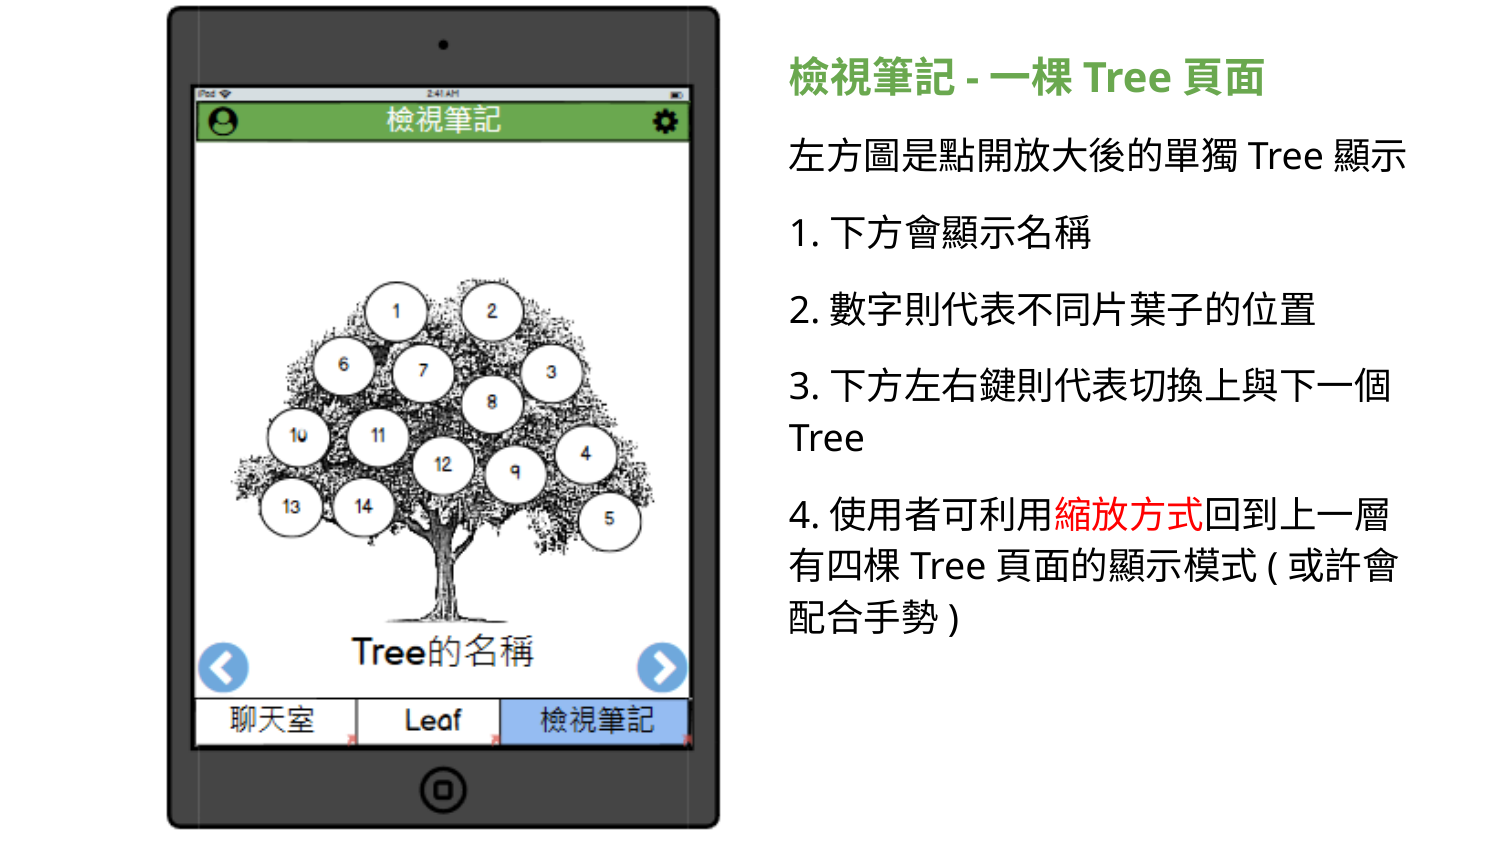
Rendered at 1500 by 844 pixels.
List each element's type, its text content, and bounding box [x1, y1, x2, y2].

picture [159, 0, 724, 844]
list 檢視筆記-一棵Tree頁面 左方圖是點開放大後的單獨Tree顯示 1.下方會顯示名稱 2.數字則代表不同片葉子的位置 3.下方左右鍵則代表切換上與下一個Tree 4.使用者可利用縮放方式回到上一層有四棵Tree頁面的顯示模式(或許會配合手勢) [773, 27, 1444, 807]
